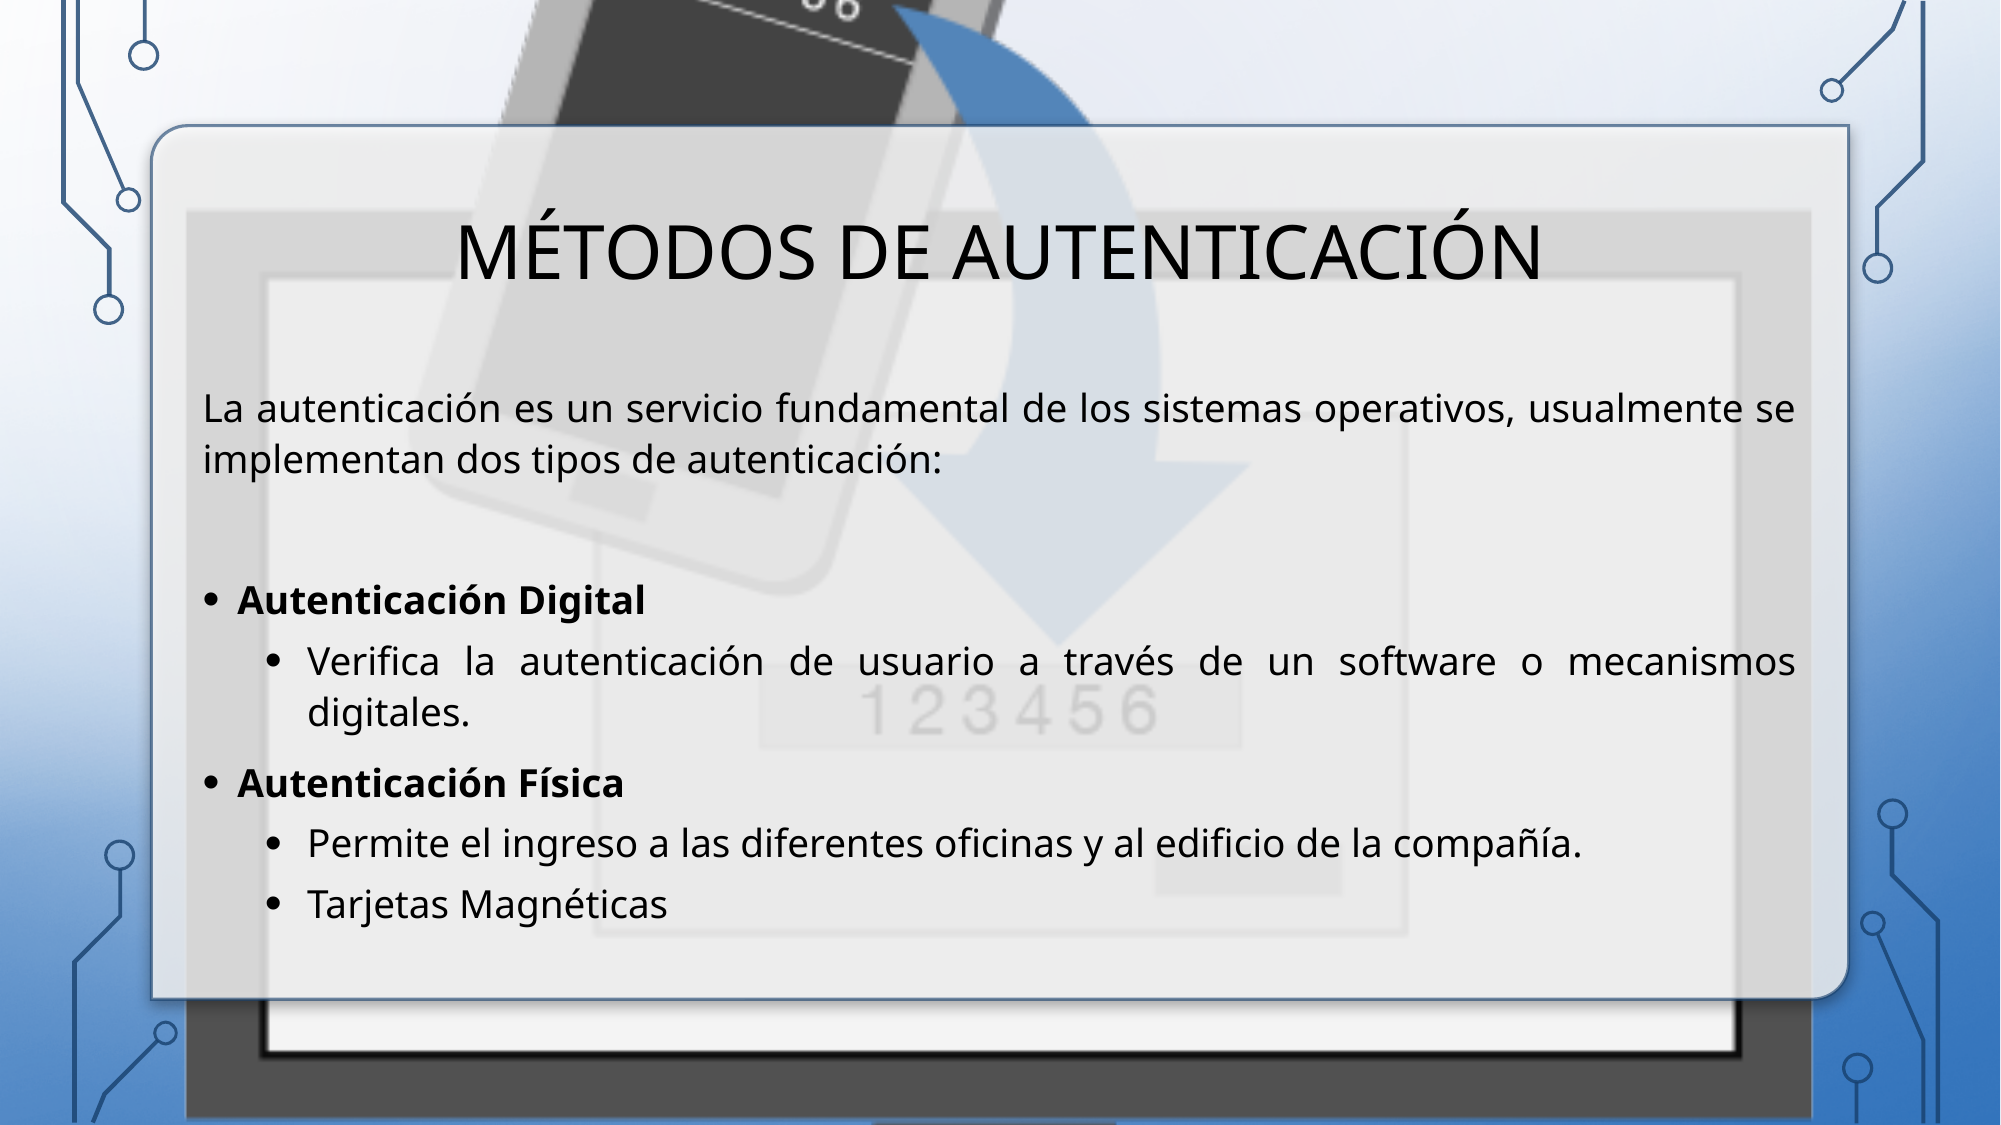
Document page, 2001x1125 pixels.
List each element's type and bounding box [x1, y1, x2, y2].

picture [0, 0, 2000, 1125]
text_box [60, 0, 1941, 1124]
